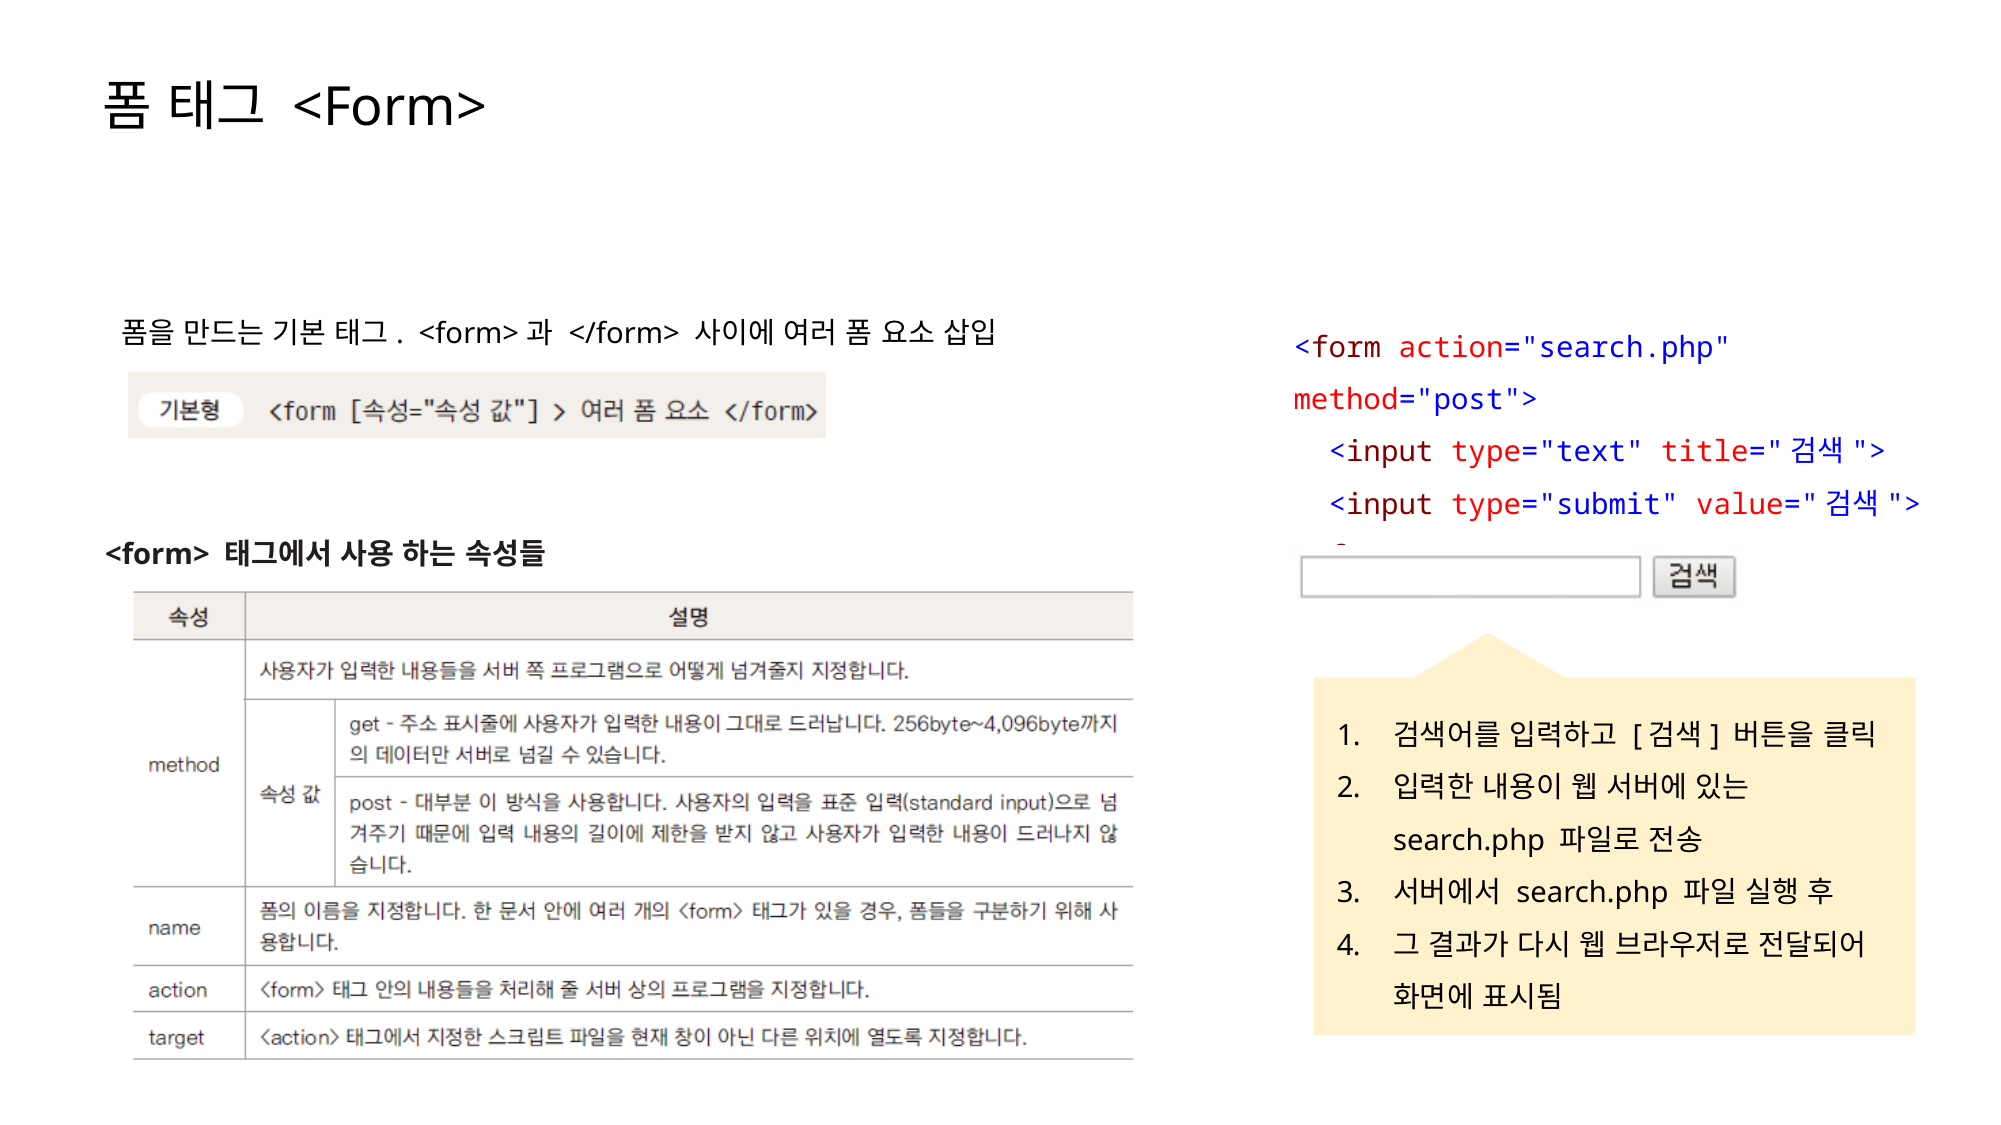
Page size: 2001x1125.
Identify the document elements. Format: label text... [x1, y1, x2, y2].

text_box <form> 태그에서 사용 하는 속성들 [90, 527, 570, 578]
text_box [1313, 631, 1917, 1036]
text_box 폼을 만드는 기본 태그. <form>과 </form> 사이에 여러 폼 요소 삽입 [106, 289, 1060, 409]
picture [128, 578, 1140, 1083]
text_box 폼 태그 <Form> [87, 52, 572, 163]
text_box <form action="search.php" method="post"> <input type="text" title="검색"> <input type="submit" value="검색"> </form> [1278, 302, 1959, 580]
text_box 검색어를 입력하고 [검색] 버튼을 클릭 입력한 내용이 웹 서버에 있는 search.php 파일로 전송 서버에서 search.php 파일 실행 후 그 결과가 다시 웹 브라우저로 전달되어 화면에 표시됨 [1322, 691, 1916, 1021]
picture [1292, 545, 1746, 611]
picture [128, 371, 826, 438]
